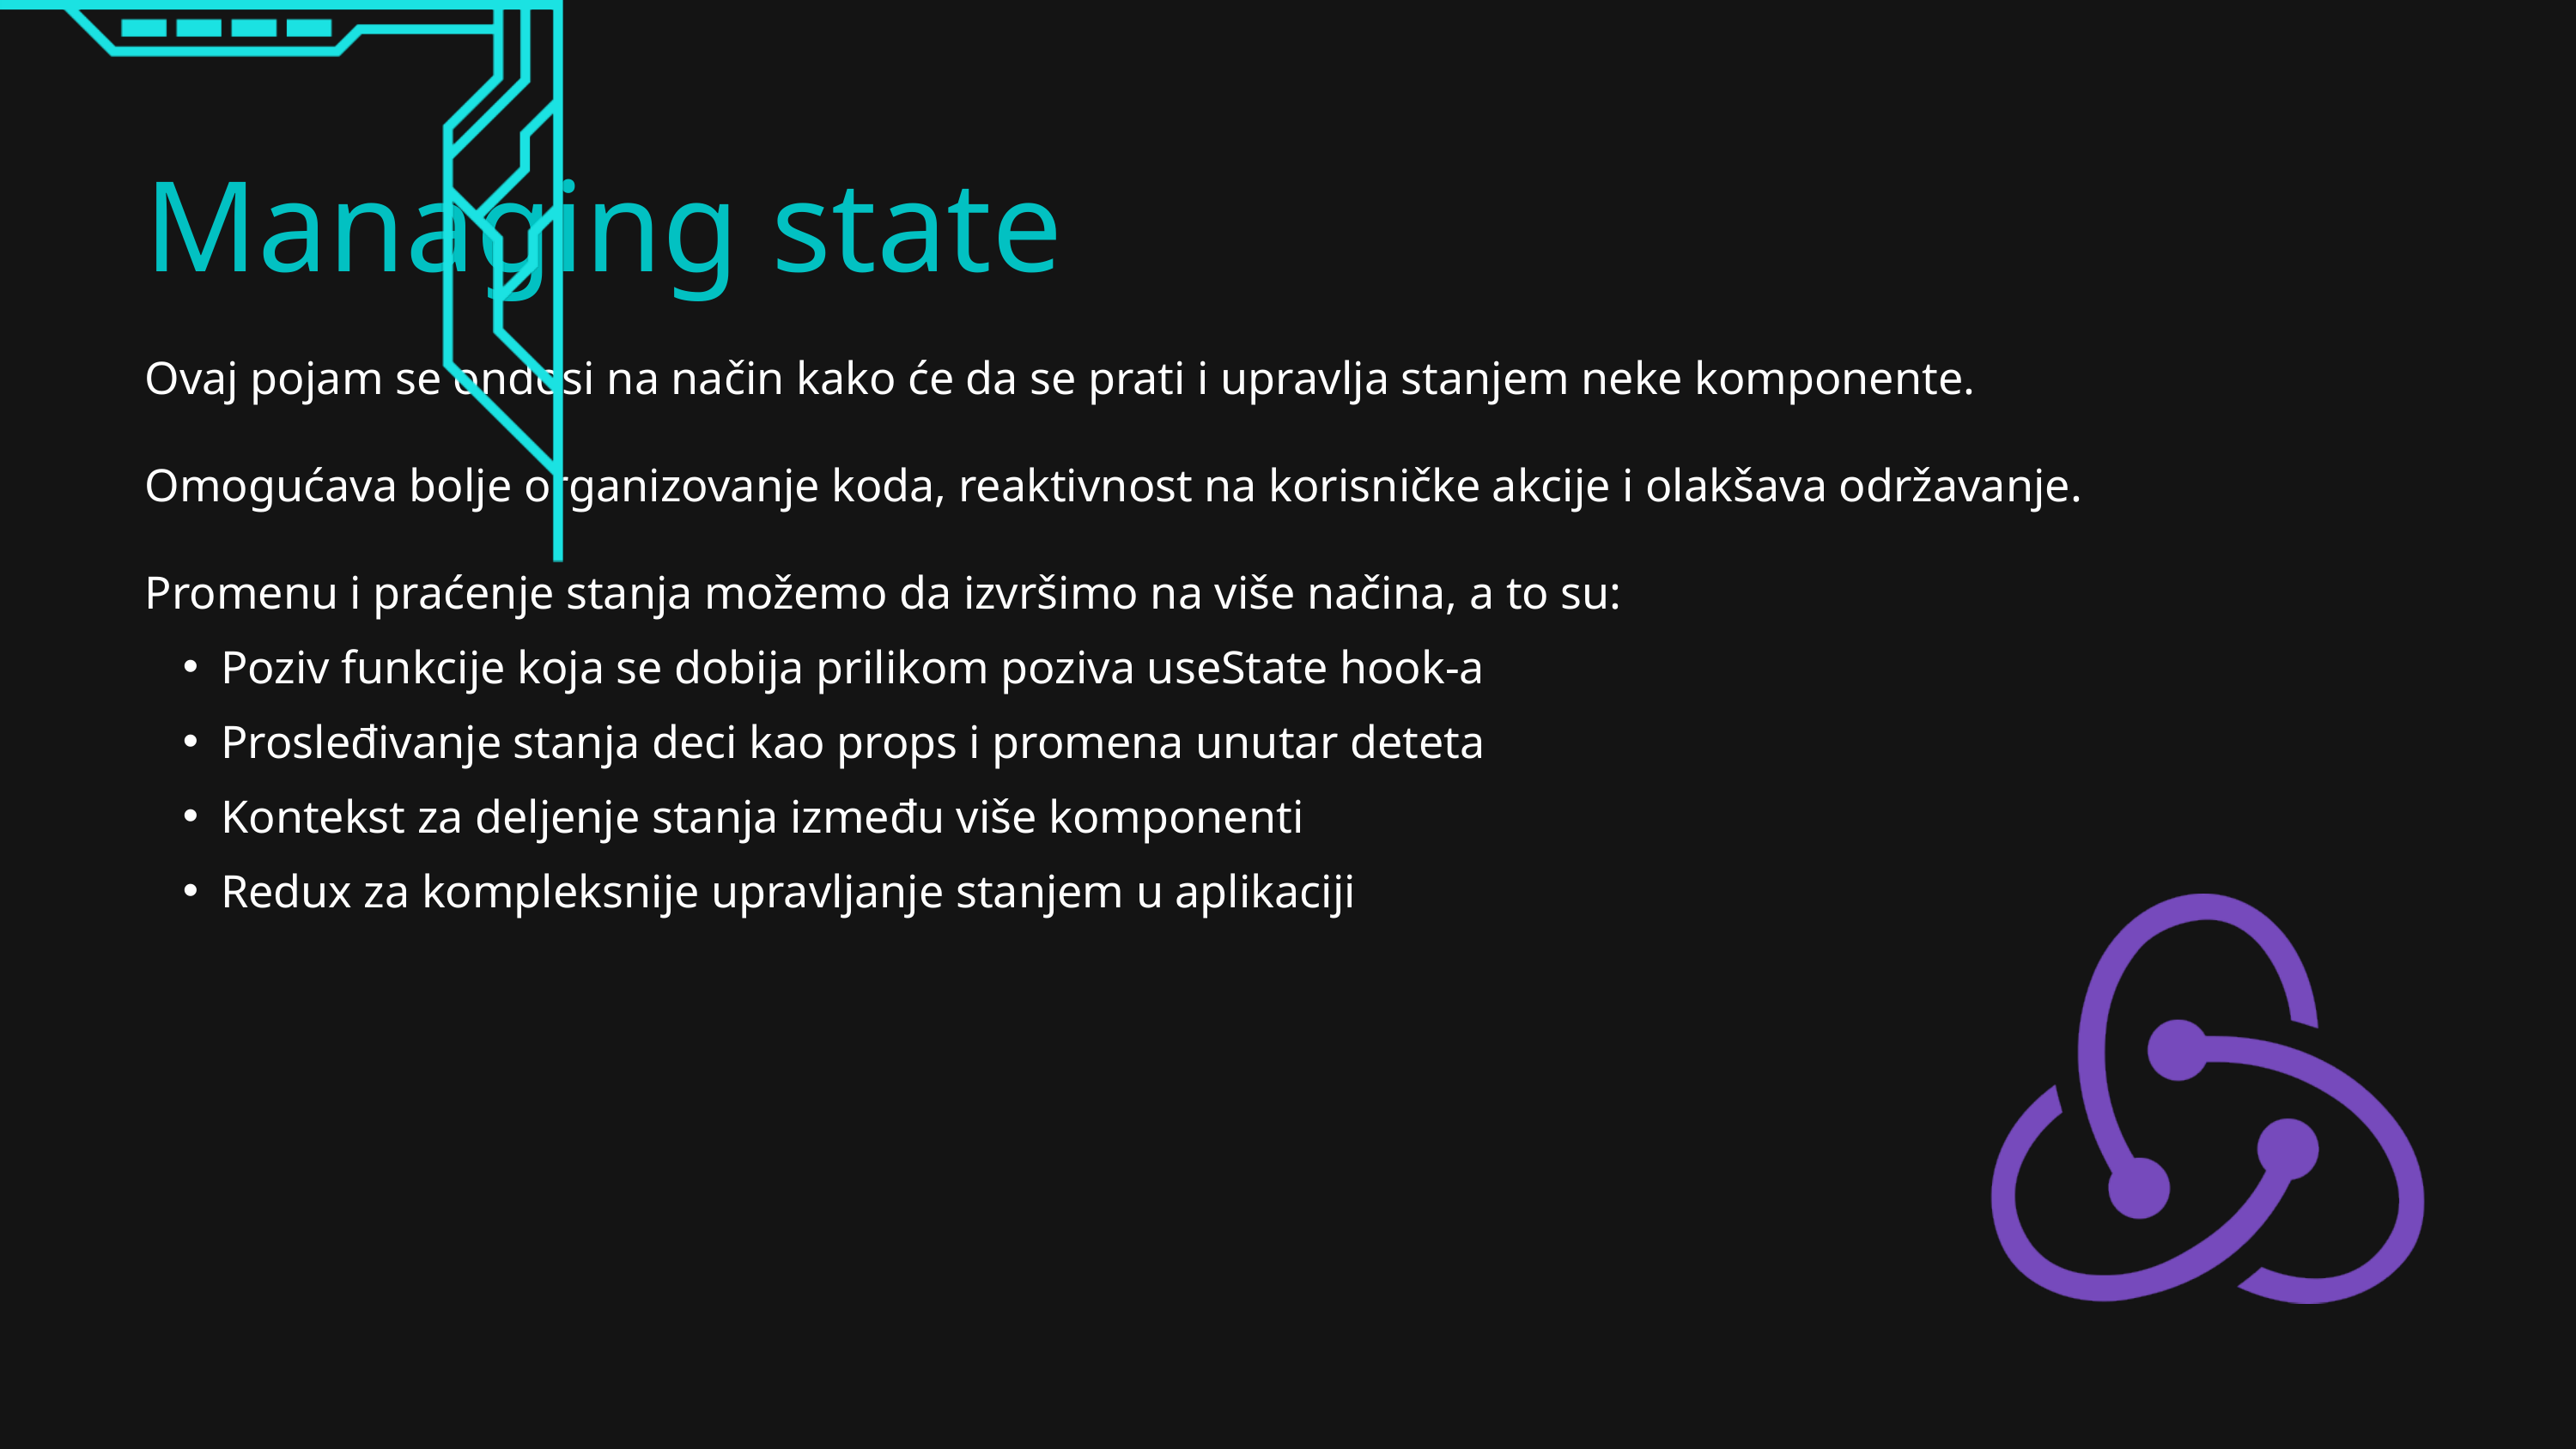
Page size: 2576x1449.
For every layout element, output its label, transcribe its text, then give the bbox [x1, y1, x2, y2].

text_box Managing state Ovaj pojam se ondosi na način kako će da se prati i upravlja stanjem neke komponente. Omogućava bolje organizovanje koda, reaktivnost na korisničke akcije i olakšava održavanje. Promenu i praćenje stanja možemo da izvršimo na više načina, a to su: Poziv funkcije koja se dobija prilikom poziva useState hook-a Prosleđivanje stanja deci kao props i promena unutar deteta Kontekst za deljenje stanja između više komponenti Redux za kompleksnije upravljanje stanjem u aplikaciji [144, 146, 2284, 918]
text_box [0, 0, 565, 562]
text_box [1976, 894, 2432, 1304]
